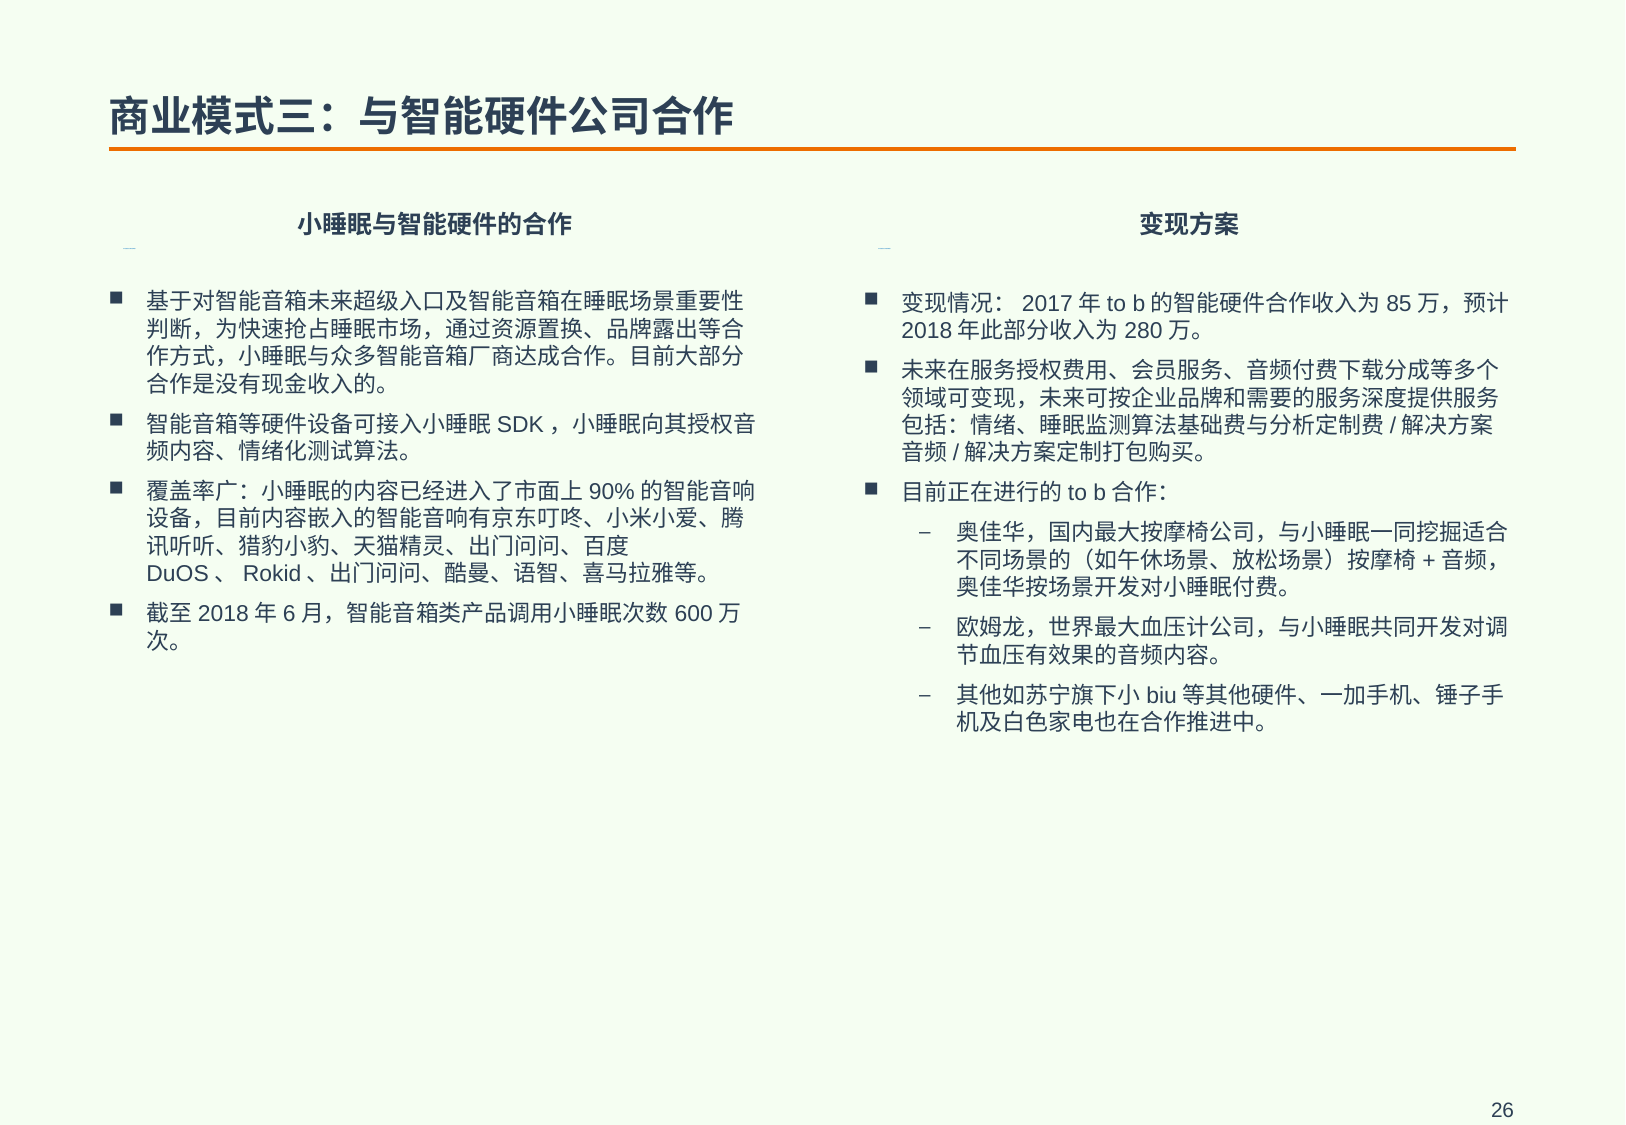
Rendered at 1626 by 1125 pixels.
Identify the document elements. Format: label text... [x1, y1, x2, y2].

list 基于对智能音箱未来超级入口及智能音箱在睡眠场景重要性判断，为快速抢占睡眠市场，通过资源置换、品牌露出等合作方式，小睡眠与众多智能音箱厂商达成合作。目前大部分合作是没有现金收入的。 智能音箱等硬件设备可接入小睡眠SDK，小睡眠向其授权音频内容、情绪化测试算法。 覆盖率广：小睡眠的内容已经进入了市面上90%的智能音响设备，目前内容嵌入的智能音响有京东叮咚、小米小爱、腾讯听听、猎豹小豹、天猫精灵、出门问问、百度 DuOS、Rokid、出门问问、酷曼、语智、喜马拉雅等。 截至2018年6月，智能音箱类产品调用小睡眠次数600万次。 [108, 279, 762, 1000]
title 商业模式三：与智能硬件公司合作 [108, 45, 1517, 147]
list 小睡眠与智能硬件的合作 [108, 201, 762, 254]
list 变现方案 [863, 201, 1517, 254]
list 变现情况：2017年to b的智能硬件合作收入为85万，预计2018年此部分收入为280万。 未来在服务授权费用、会员服务、音频付费下载分成等多个领域可变现，未来可按企业品牌和需要的服务深度提供服务包括：情绪、睡眠监测算法基础费与分析定制费/解决方案音频/解决方案定制打包购买。 目前正在进行的to b合作： 奥佳华，国内最大按摩椅公司，与小睡眠一同挖掘适合不同场景的（如午休场景、放松场景）按摩椅+音频，奥佳华按场景开发对小睡眠付费。 欧姆龙，世界最大血压计公司，与小睡眠共同开发对调节血压有效果的音频内容。 其他如苏宁旗下小biu等其他硬件、一加手机、锤子手机及白色家电也在合作推进中。 [863, 280, 1517, 1000]
